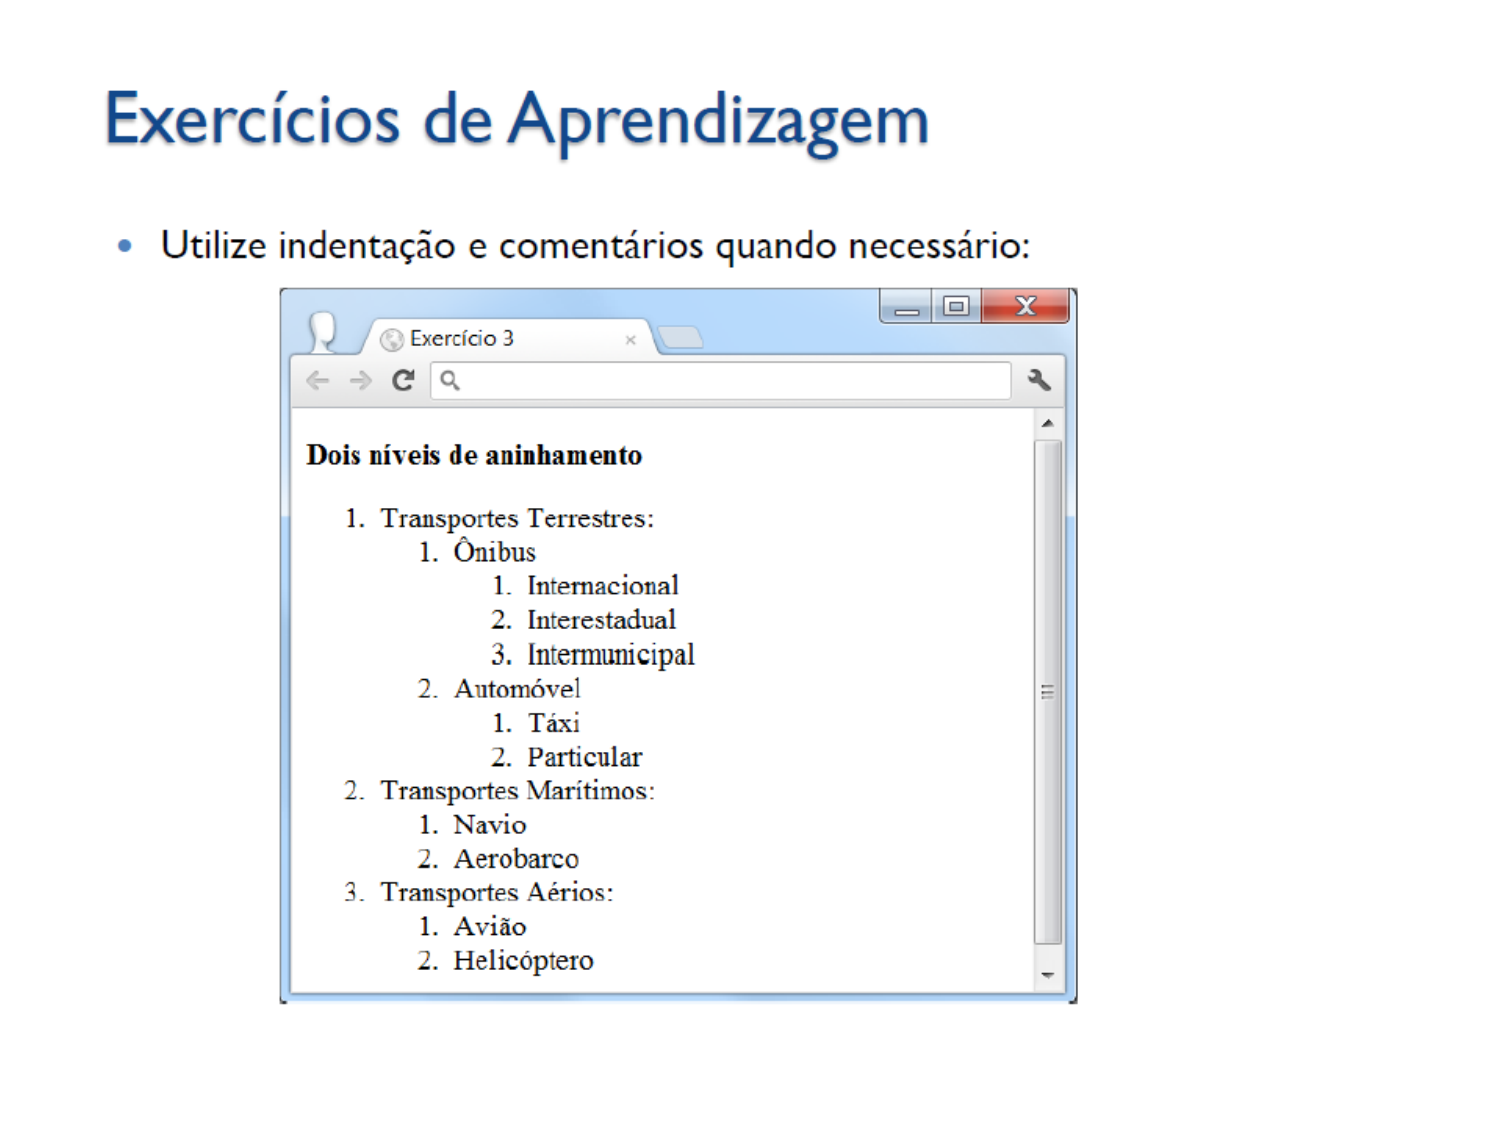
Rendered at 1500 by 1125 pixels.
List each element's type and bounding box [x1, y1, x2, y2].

picture [64, 66, 1164, 1020]
